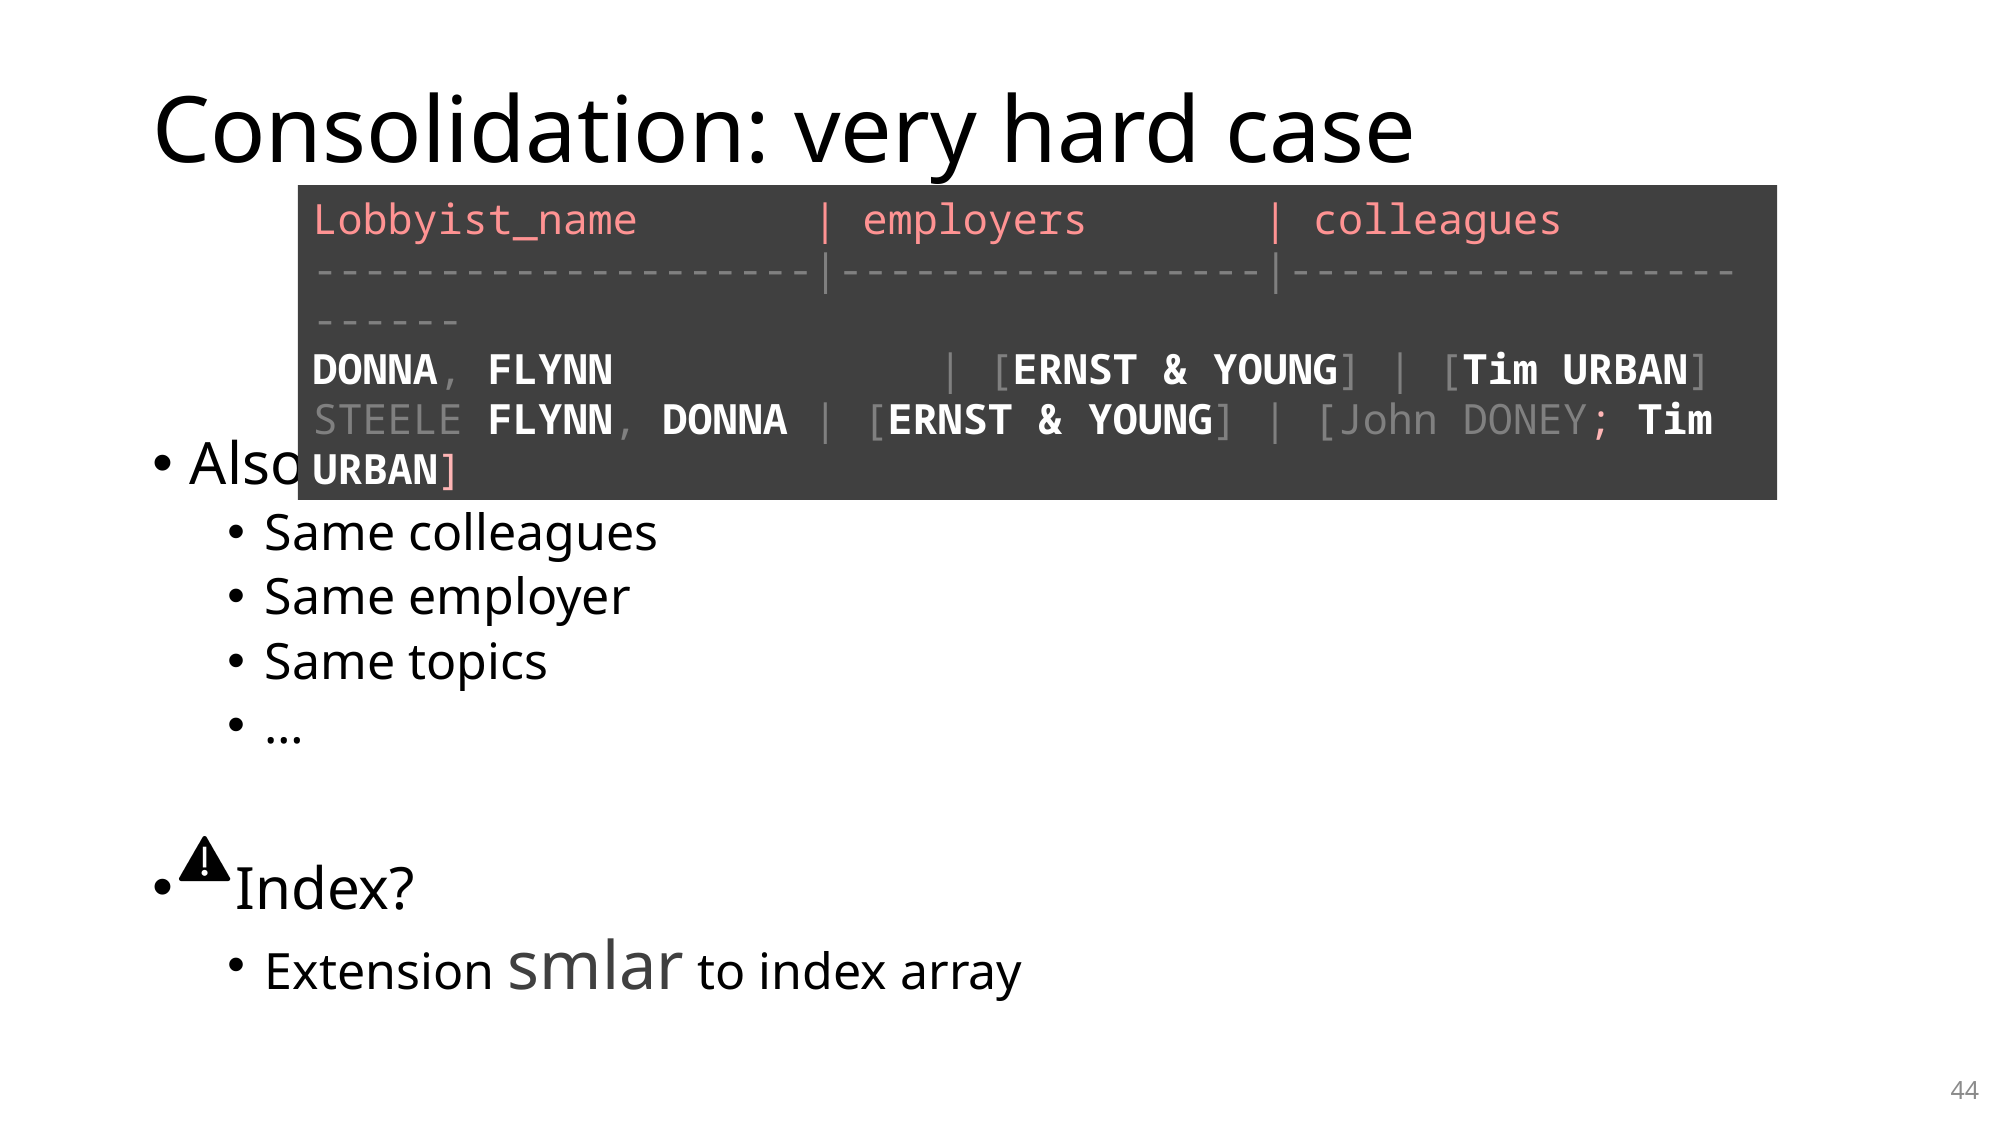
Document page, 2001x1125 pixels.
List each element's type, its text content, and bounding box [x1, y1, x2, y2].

list Also use context Same colleagues Same employer Same topics … Index? Extension smlar to index array [137, 272, 1863, 1014]
title Consolidation: very hard case [137, 24, 1863, 242]
picture [176, 830, 233, 887]
text_box Lobbyist_name | employers | colleagues --------------------|-----------------|------------------------ DONNA, FLYNN | [ERNST & YOUNG] | [Tim URBAN] STEELE FLYNN, DONNA | [ERNST & YOUNG] | [John DONEY; Tim URBAN] [297, 185, 1778, 500]
slide_number 44 [1655, 1061, 1994, 1122]
